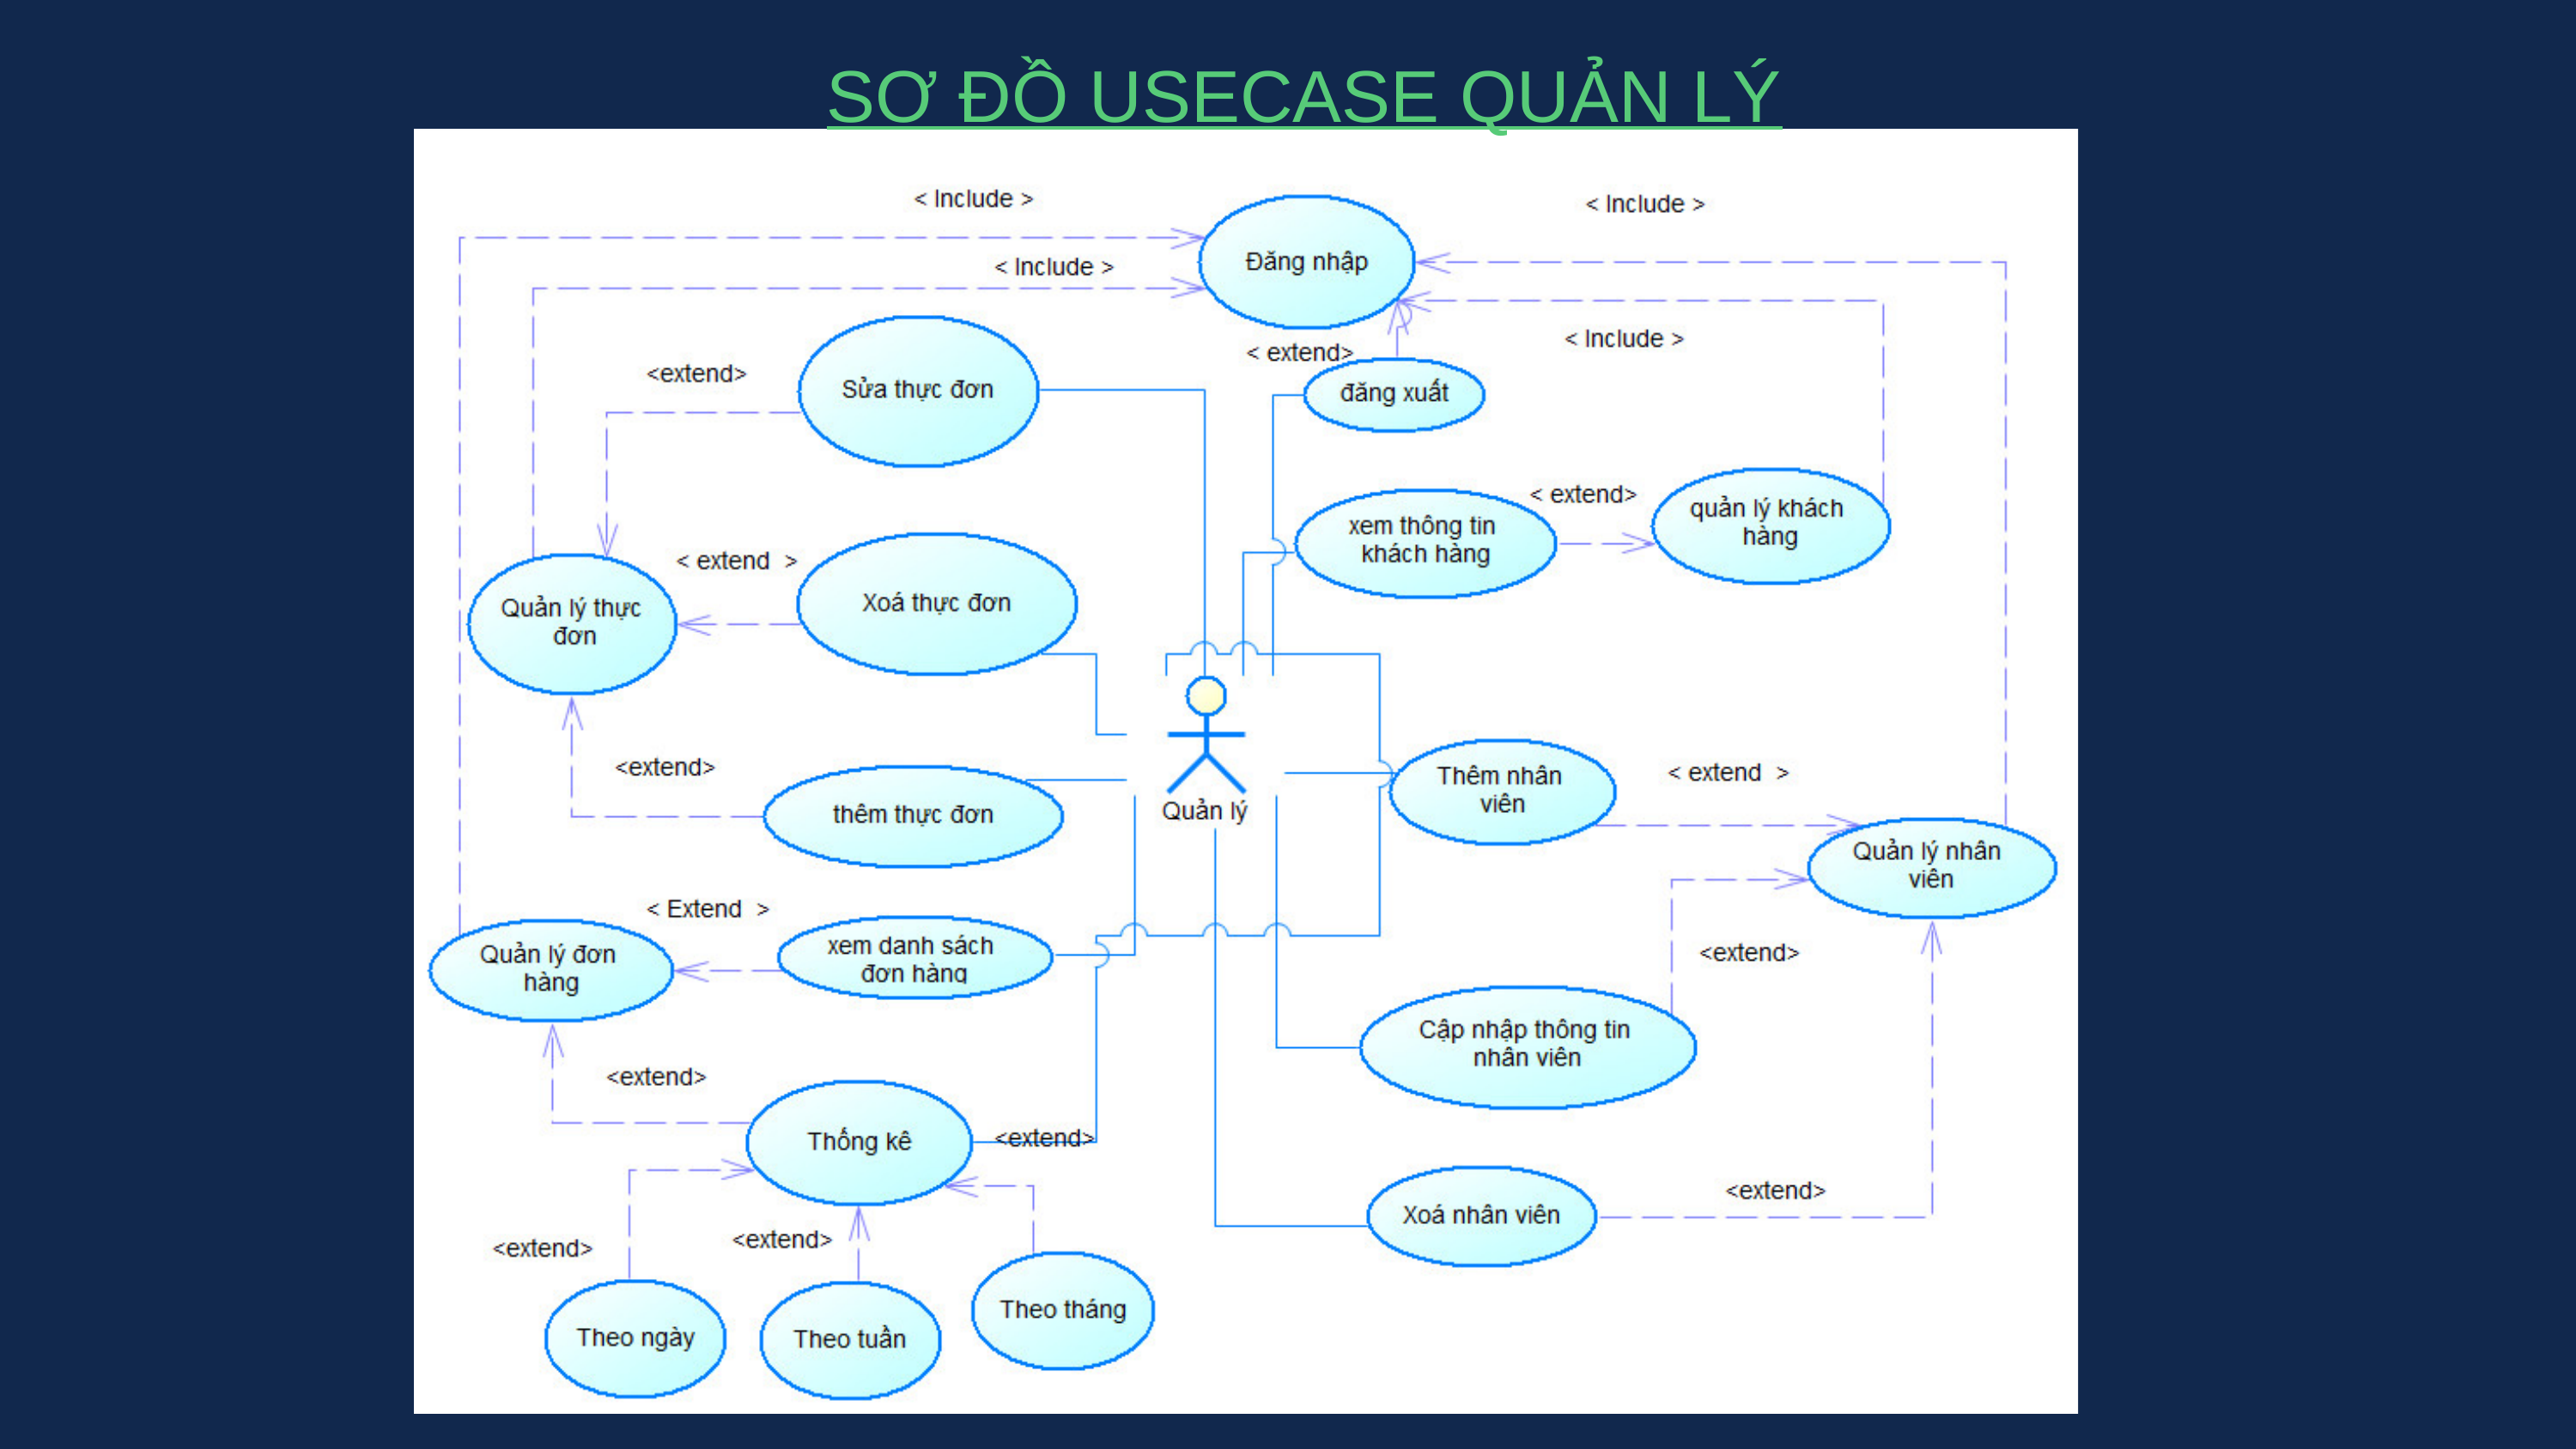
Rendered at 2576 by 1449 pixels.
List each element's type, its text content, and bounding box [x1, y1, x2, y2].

picture [413, 129, 2079, 1414]
text_box SƠ ĐỒ USECASE QUẢN LÝ [789, 13, 1821, 128]
